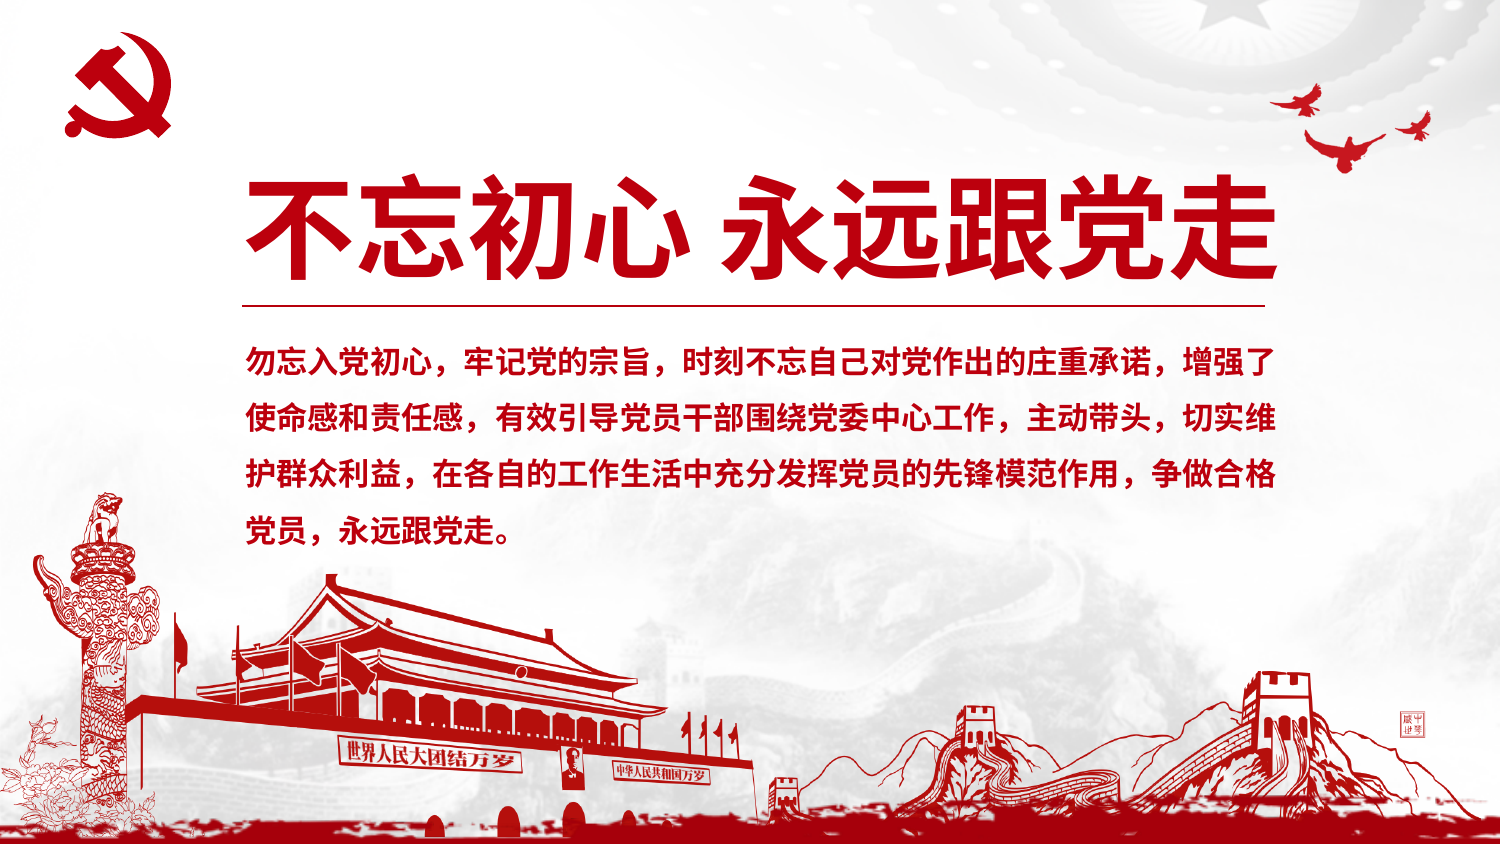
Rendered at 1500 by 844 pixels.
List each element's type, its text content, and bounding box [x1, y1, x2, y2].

text_box 不忘初心 永远跟党走 [227, 150, 1296, 301]
text_box 勿忘入党初心，牢记党的宗旨，时刻不忘自己对党作出的庄重承诺，增强了使命感和责任感，有效引导党员干部围绕党委中心工作，主动带头，切实维护群众利益，在各自的工作生活中充分发挥党员的先锋模范作用，争做合格党员，永远跟党走。 [230, 316, 1297, 491]
picture [0, 492, 1500, 844]
picture [1269, 82, 1432, 175]
text_box [64, 32, 172, 139]
